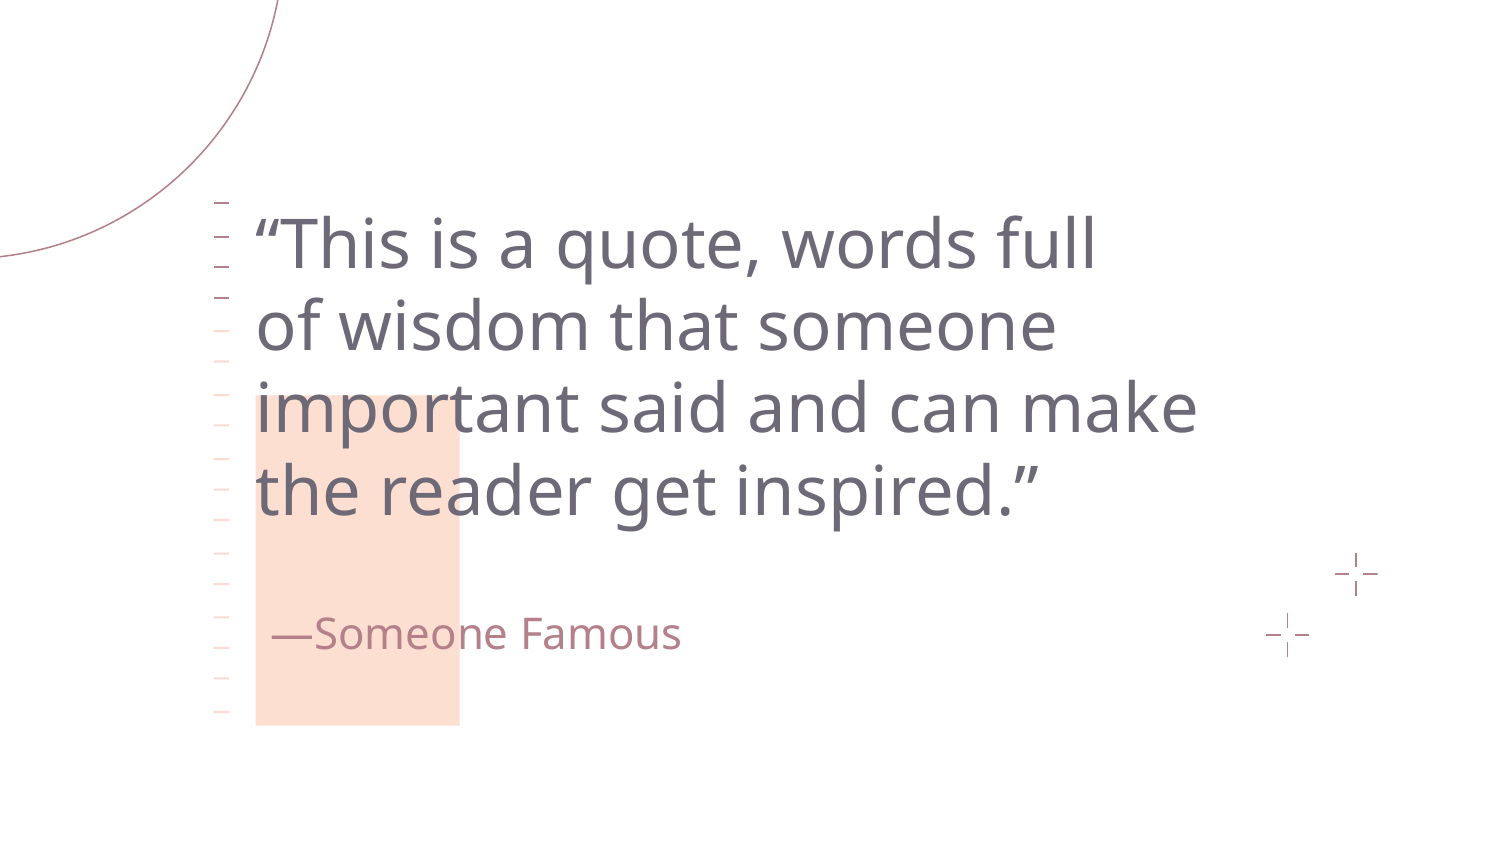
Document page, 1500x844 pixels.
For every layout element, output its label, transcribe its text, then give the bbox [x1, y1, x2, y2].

title “This is a quote, words full of wisdom that someone important said and can make the reader get inspired.” [255, 199, 1336, 290]
title —Someone Famous [255, 590, 1035, 681]
